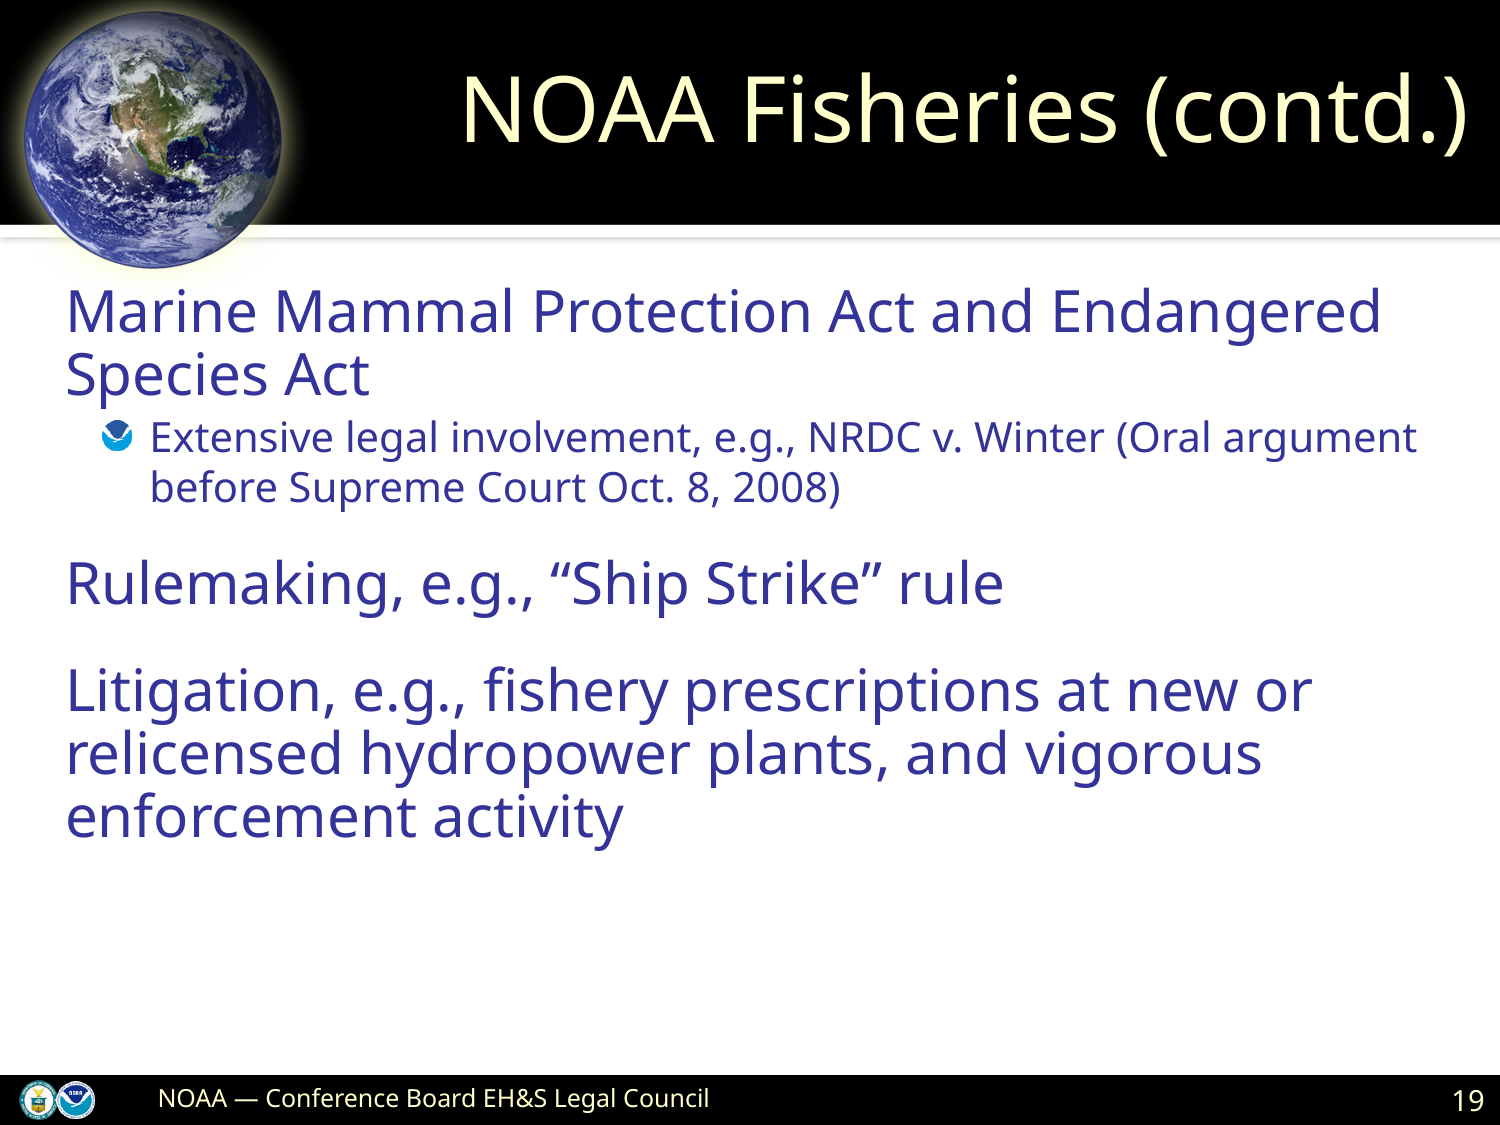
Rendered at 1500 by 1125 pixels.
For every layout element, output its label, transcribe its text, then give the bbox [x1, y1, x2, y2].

slide_number 19 [1149, 1074, 1500, 1125]
title NOAA Fisheries (contd.) [249, 0, 1500, 226]
footer NOAA — Conference Board EH&S Legal Council [0, 1074, 1149, 1125]
list Marine Mammal Protection Act and Endangered Species Act Extensive legal involvement, e.g., NRDC v. Winter (Oral argument before Supreme Court Oct. 8, 2008) Rulemaking, e.g., “Ship Strike” rule Litigation, e.g., fishery prescriptions at new or relicensed hydropower plants, and vigorous enforcement activity [49, 274, 1451, 1074]
picture [0, 0, 1500, 1074]
picture [102, 442, 110, 451]
picture [102, 420, 132, 441]
picture [125, 444, 132, 451]
